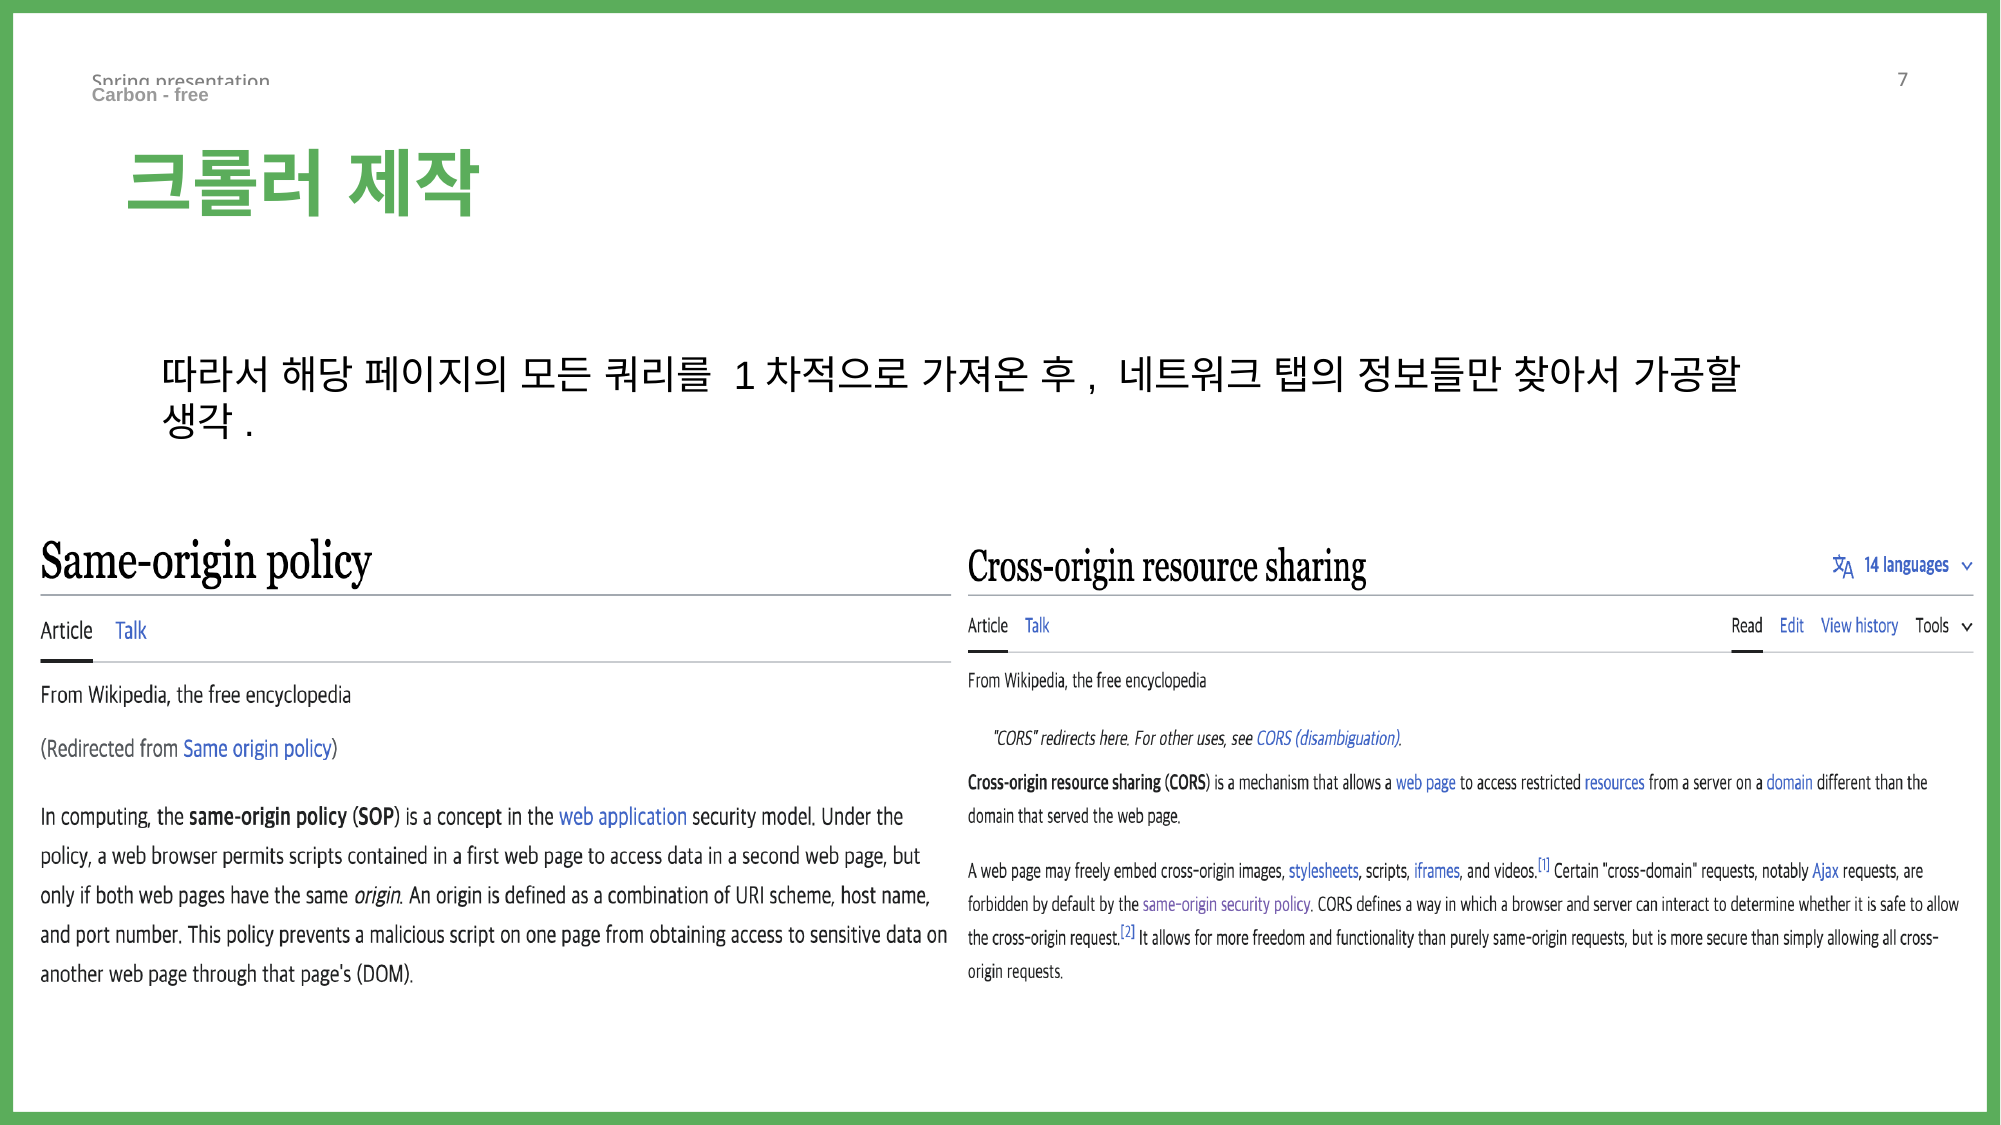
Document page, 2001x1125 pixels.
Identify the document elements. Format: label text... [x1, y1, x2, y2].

picture [29, 504, 952, 997]
text_box Carbon - free ㅤ ㅤ [91, 71, 300, 174]
text_box 따라서 해당 페이지의 모든 쿼리를 1차적으로 가져온 후, 네트워크 탭의 정보들만 찾아서 가공할 생각. [146, 287, 1796, 506]
picture [959, 504, 1980, 997]
text_box 크롤러 제작 [125, 137, 838, 226]
